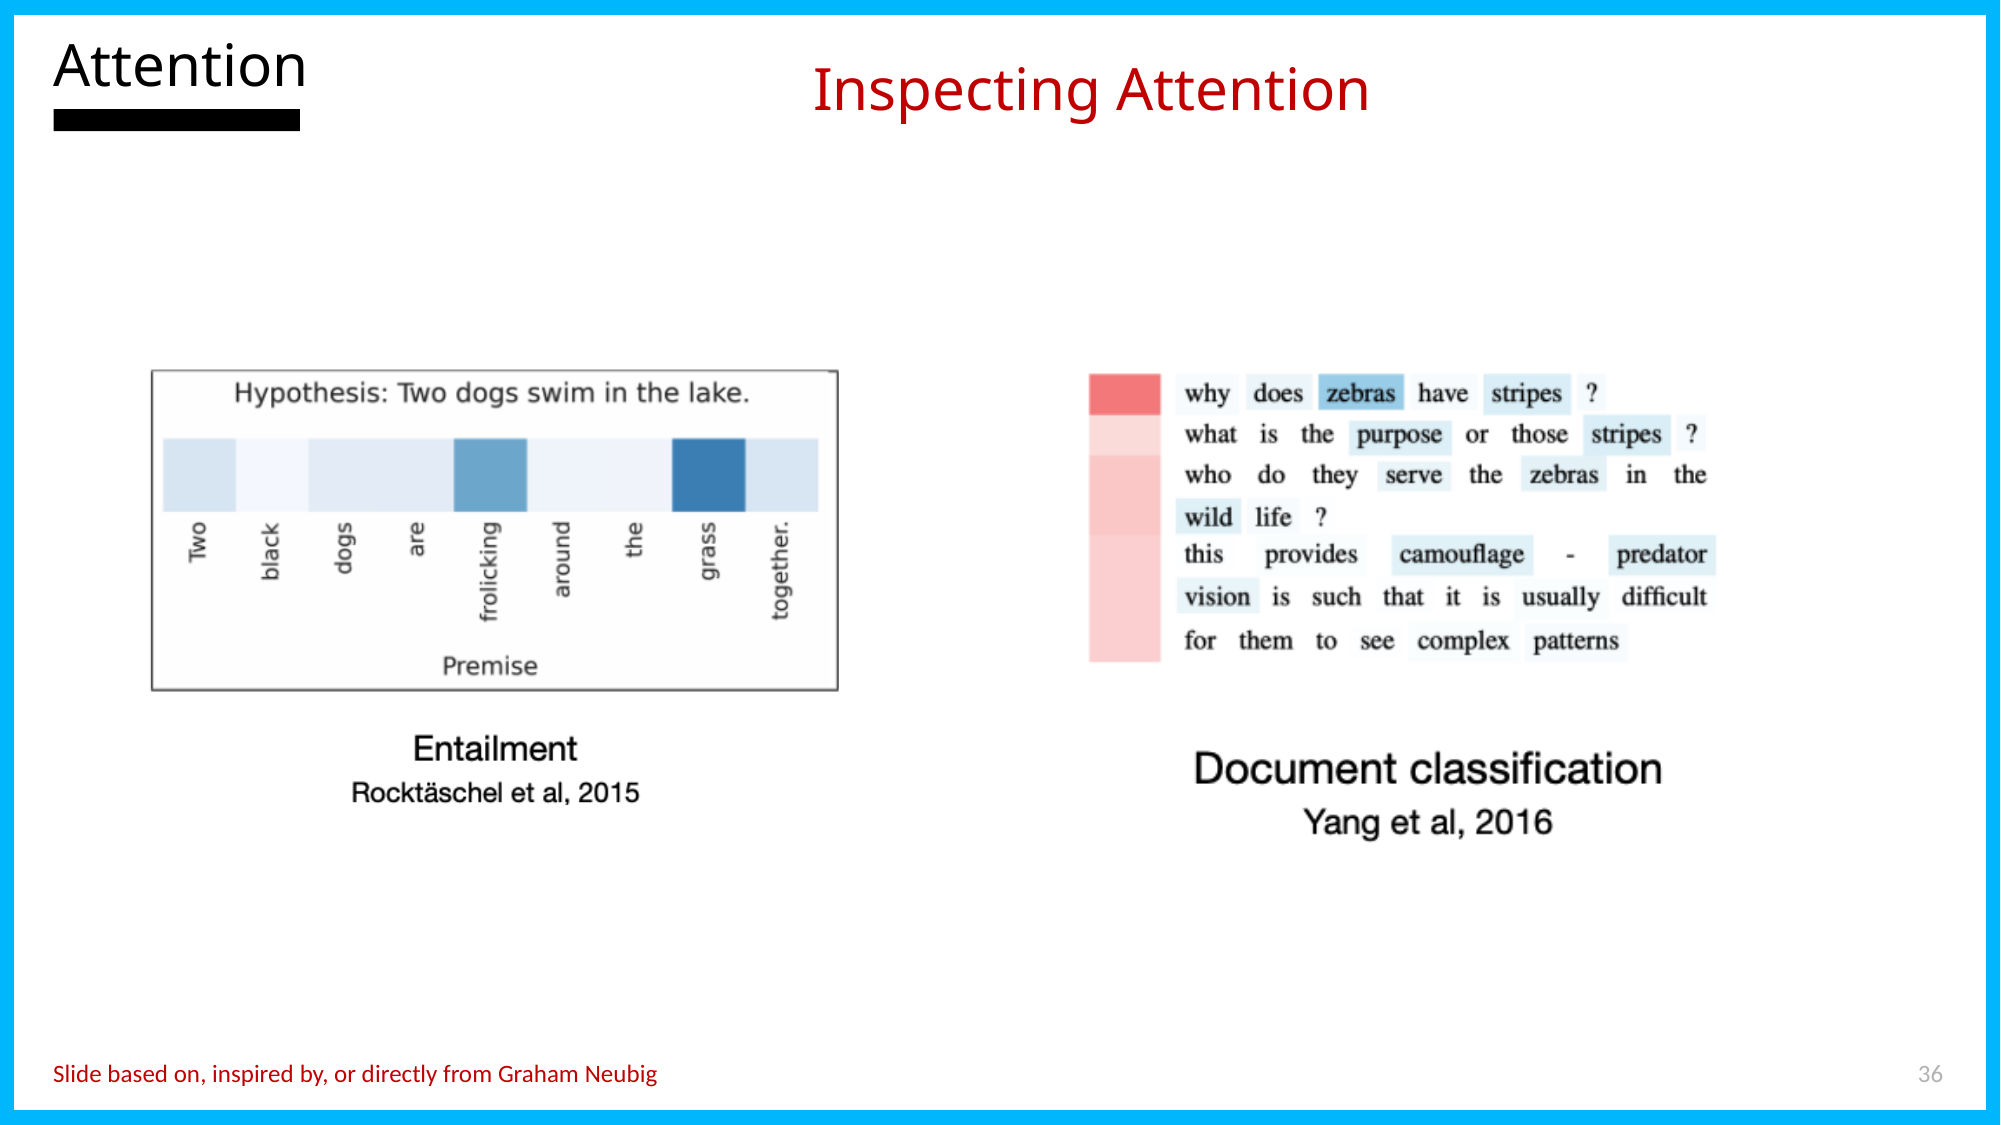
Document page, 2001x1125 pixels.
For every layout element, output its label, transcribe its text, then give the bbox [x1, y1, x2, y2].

text_box Inspecting Attention [411, 45, 1775, 132]
slide_number 36 [1508, 1042, 1959, 1103]
text_box Attention [38, 28, 411, 132]
picture [143, 360, 850, 812]
picture [1077, 360, 1734, 850]
text_box Slide based on, inspired by, or directly from Graham Neubig [38, 1049, 1000, 1095]
